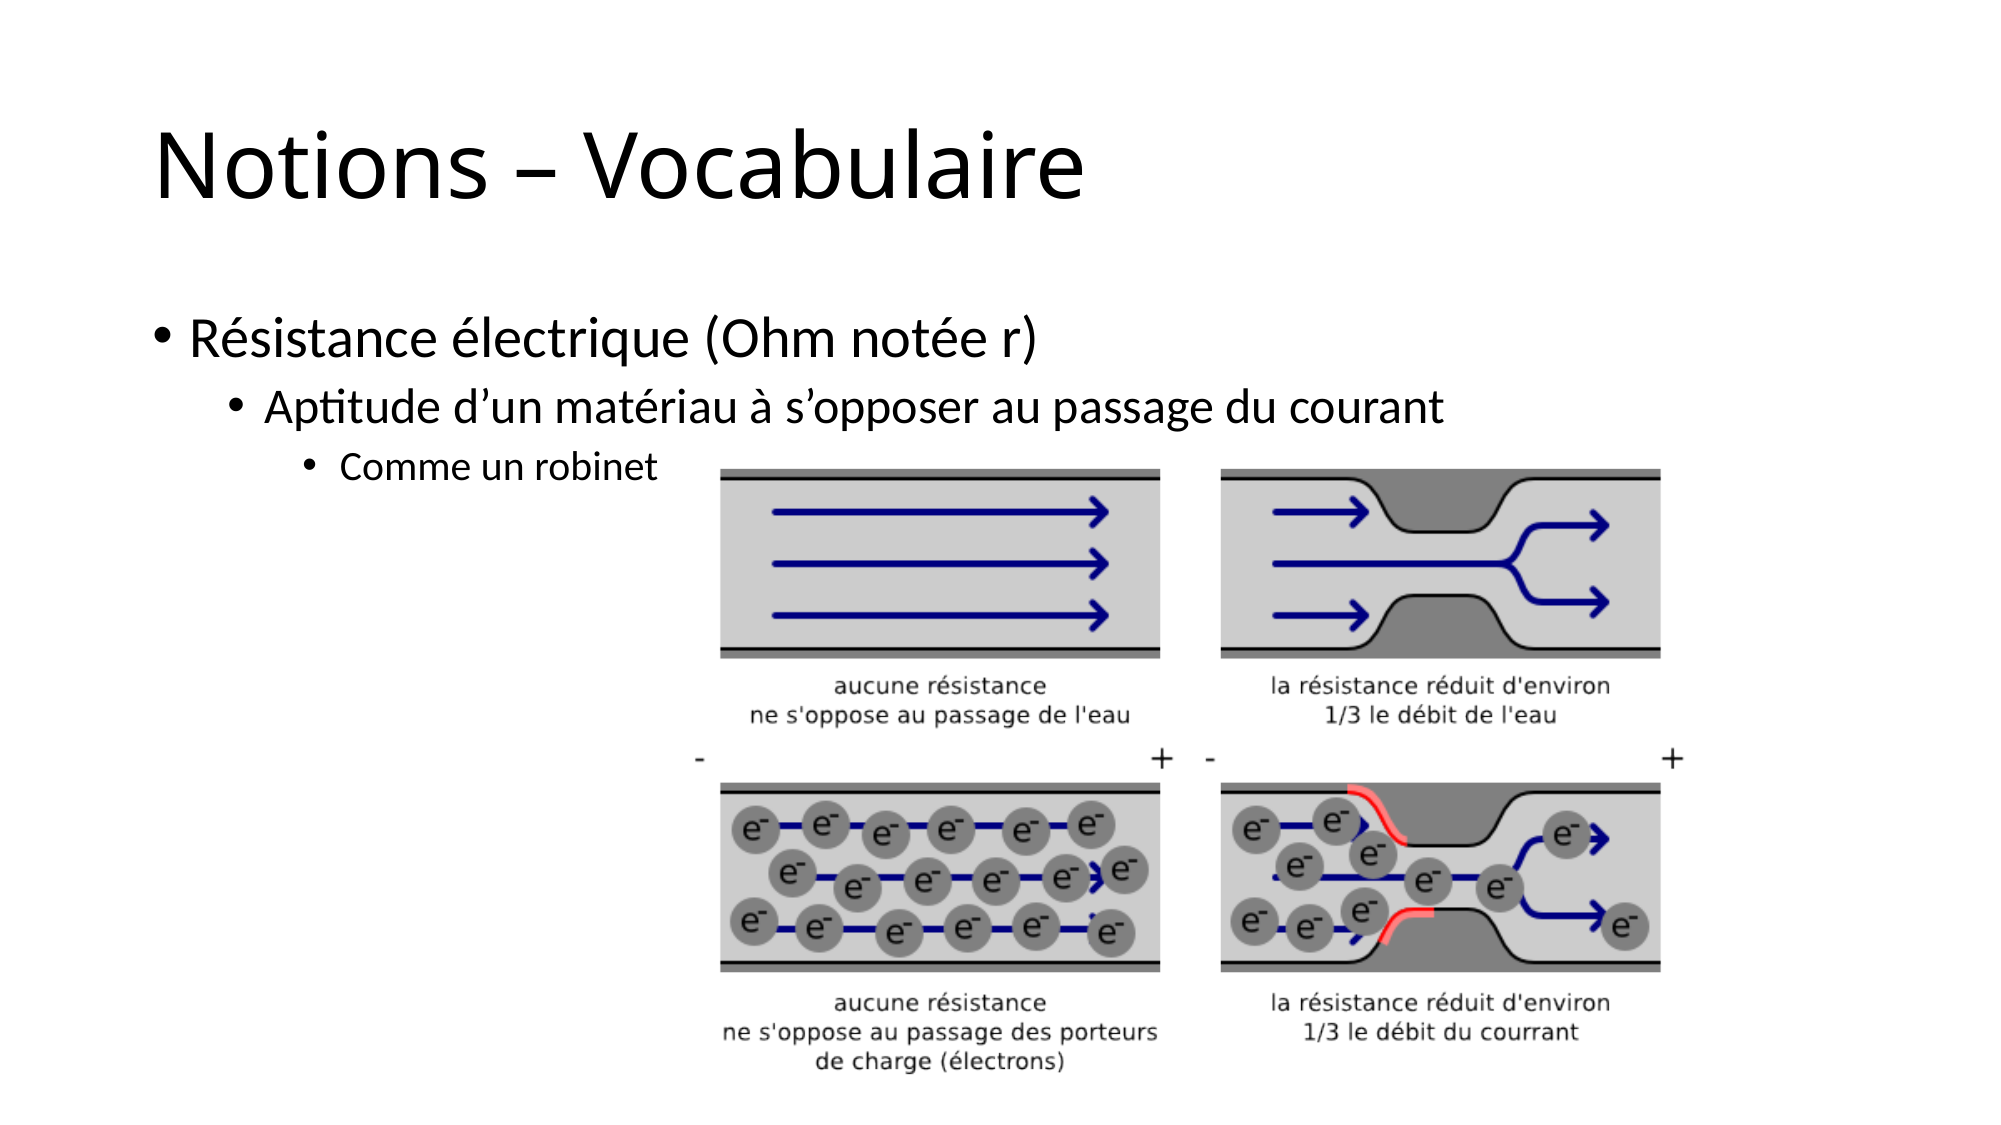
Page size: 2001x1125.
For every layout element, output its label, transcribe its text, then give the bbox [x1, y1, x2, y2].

title Notions – Vocabulaire [137, 59, 1863, 278]
list Résistance électrique (Ohm notée r) Aptitude d’un matériau à s’opposer au passage du courant Comme un robinet [137, 299, 1863, 1014]
picture [682, 464, 1693, 1083]
